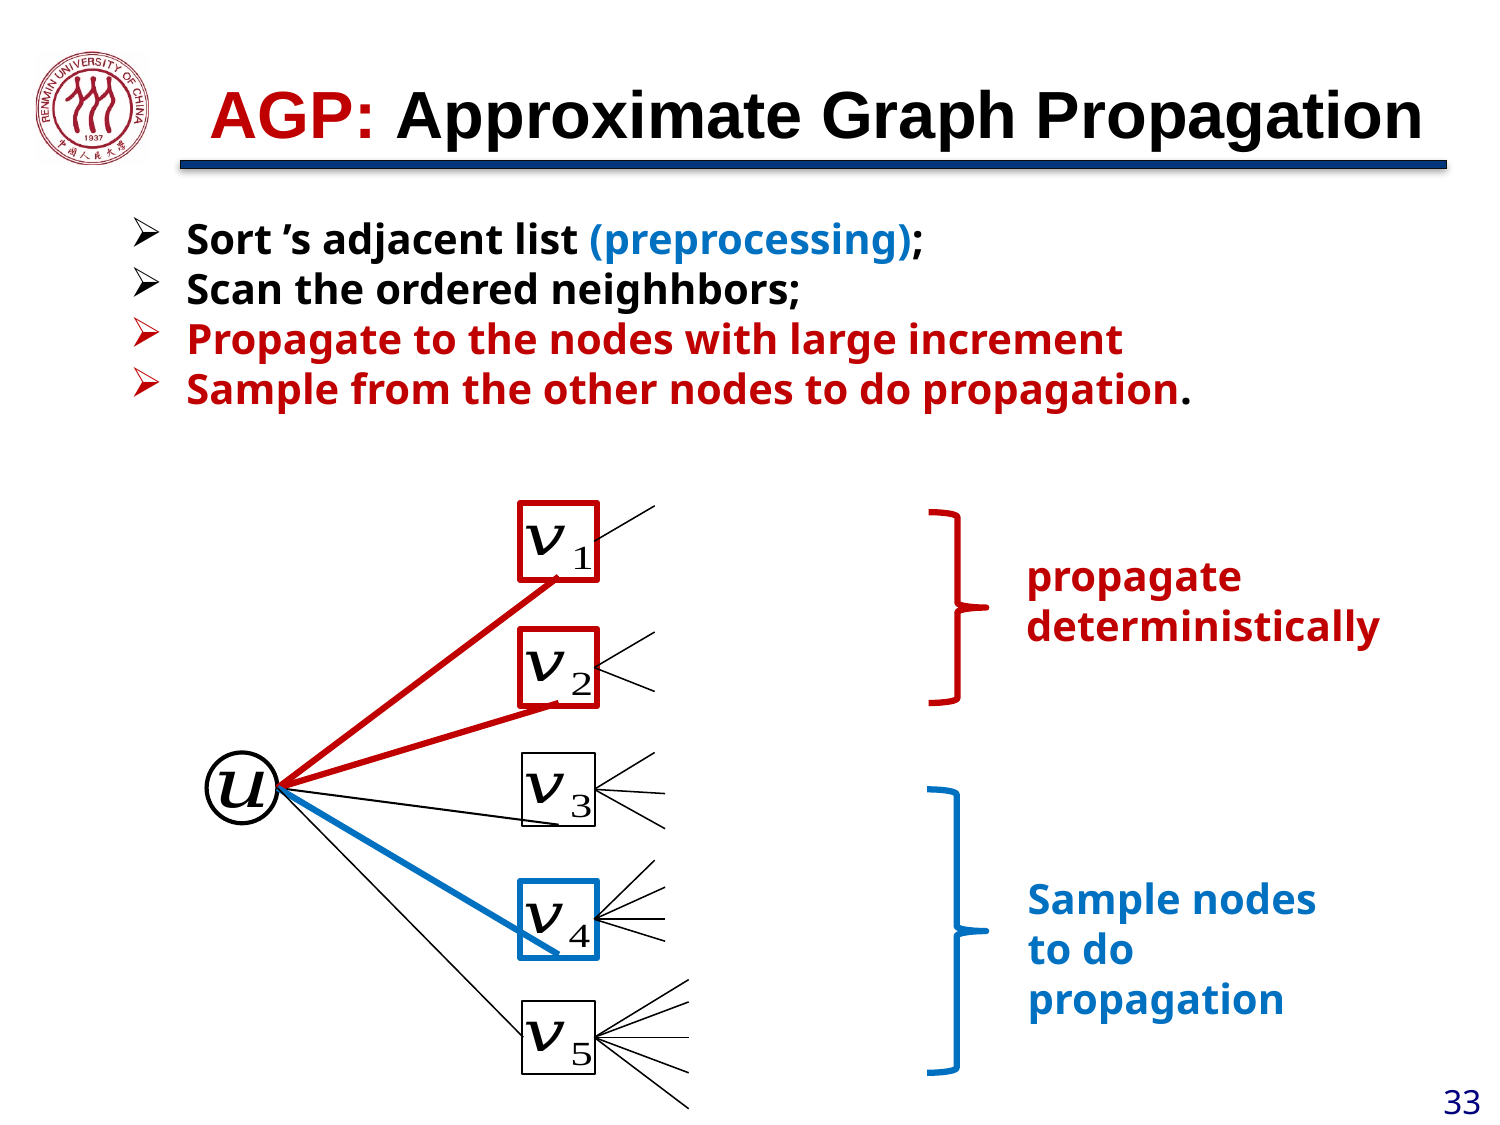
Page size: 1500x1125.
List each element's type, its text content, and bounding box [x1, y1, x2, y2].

picture [35, 51, 149, 165]
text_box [593, 859, 655, 920]
text_box propagate deterministically [1011, 542, 1473, 658]
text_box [593, 505, 655, 542]
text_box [593, 1045, 689, 1110]
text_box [593, 631, 655, 666]
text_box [593, 667, 655, 692]
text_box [593, 789, 666, 794]
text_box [593, 801, 666, 829]
text_box [927, 788, 987, 1074]
text_box Sample nodes to do propagation [1013, 865, 1378, 1030]
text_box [593, 979, 689, 1038]
text_box [204, 750, 271, 826]
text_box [660, 886, 666, 920]
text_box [593, 752, 655, 787]
title AGP: Approximate Graph Propagation [194, 18, 1473, 205]
text_box [928, 511, 987, 704]
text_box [277, 787, 534, 1013]
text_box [277, 540, 524, 786]
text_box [593, 928, 666, 942]
